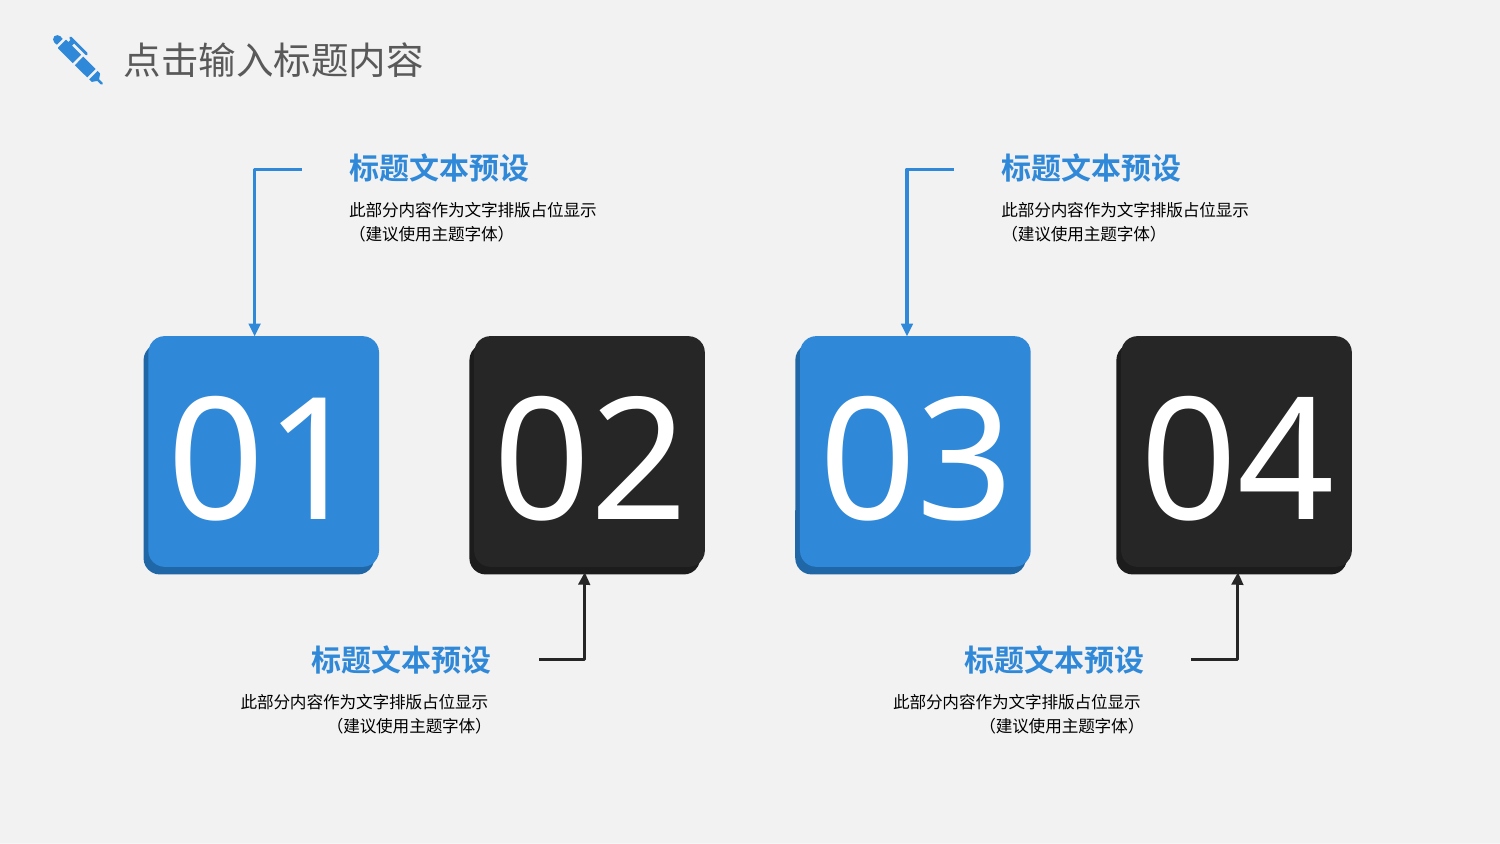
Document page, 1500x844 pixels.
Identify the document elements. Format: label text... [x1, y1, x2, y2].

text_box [794, 149, 1307, 575]
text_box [186, 335, 706, 747]
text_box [839, 335, 1353, 747]
text_box 点击输入标题内容 [123, 28, 474, 91]
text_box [143, 149, 655, 575]
